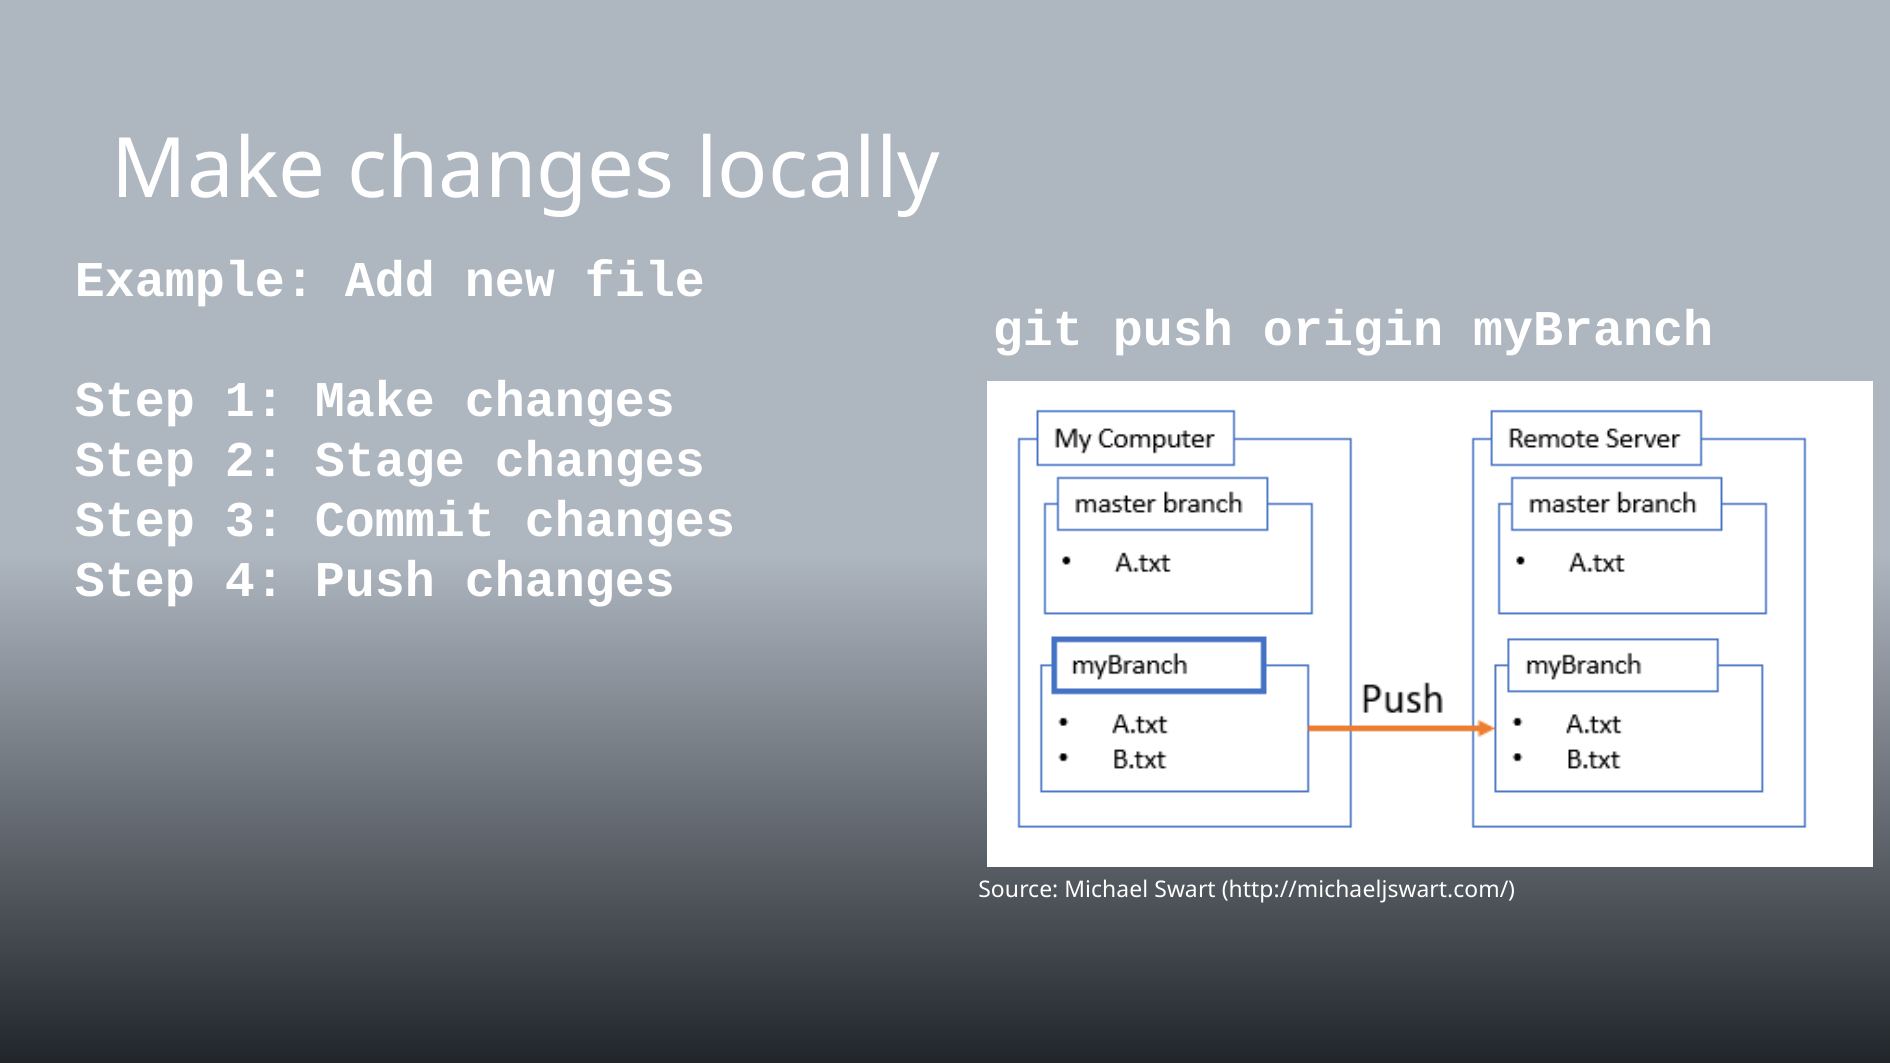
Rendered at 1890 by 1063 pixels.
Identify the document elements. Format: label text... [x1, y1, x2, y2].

text_box git push origin myBranch [978, 288, 1873, 363]
text_box Source: Michael Swart (http://michaeljswart.com/) [963, 866, 1531, 909]
picture [987, 381, 1873, 867]
text_box Example: Add new file Step 1: Make changes Step 2: Stage changes Step 3: Commit changes Step 4: Push changes [60, 239, 882, 614]
text_box Make changes locally [97, 106, 957, 222]
